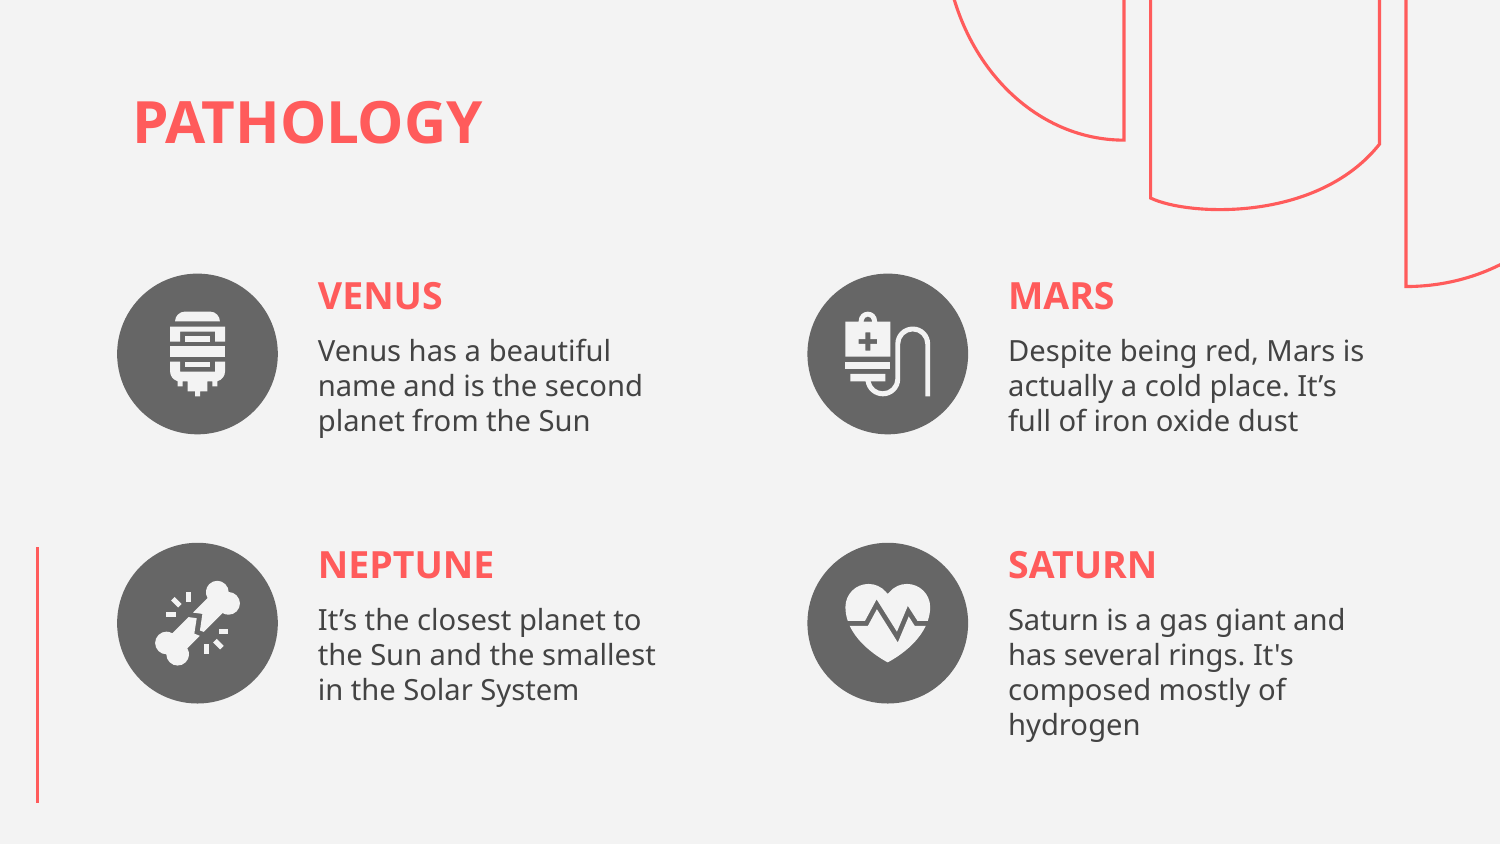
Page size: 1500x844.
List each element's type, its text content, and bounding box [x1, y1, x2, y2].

text_box [117, 542, 278, 704]
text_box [169, 311, 226, 397]
title SATURN [993, 525, 1383, 593]
text_box [807, 542, 969, 704]
subtitle Venus has a beautiful name and is the second planet from the Sun [302, 324, 693, 442]
subtitle It’s the closest planet to the Sun and the smallest in the Solar System [302, 593, 693, 711]
title VENUS [302, 256, 693, 324]
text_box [153, 580, 242, 666]
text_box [845, 583, 931, 663]
subtitle Saturn is a gas giant and has several rings. It's composed mostly of hydrogen [993, 593, 1383, 711]
text_box [117, 273, 278, 435]
subtitle Despite being red, Mars is actually a cold place. It’s full of iron oxide dust [993, 324, 1383, 442]
title NEPTUNE [302, 525, 693, 593]
title MARS [993, 256, 1383, 324]
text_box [845, 311, 931, 397]
title PATHOLOGY [117, 70, 1383, 148]
text_box [807, 273, 969, 435]
